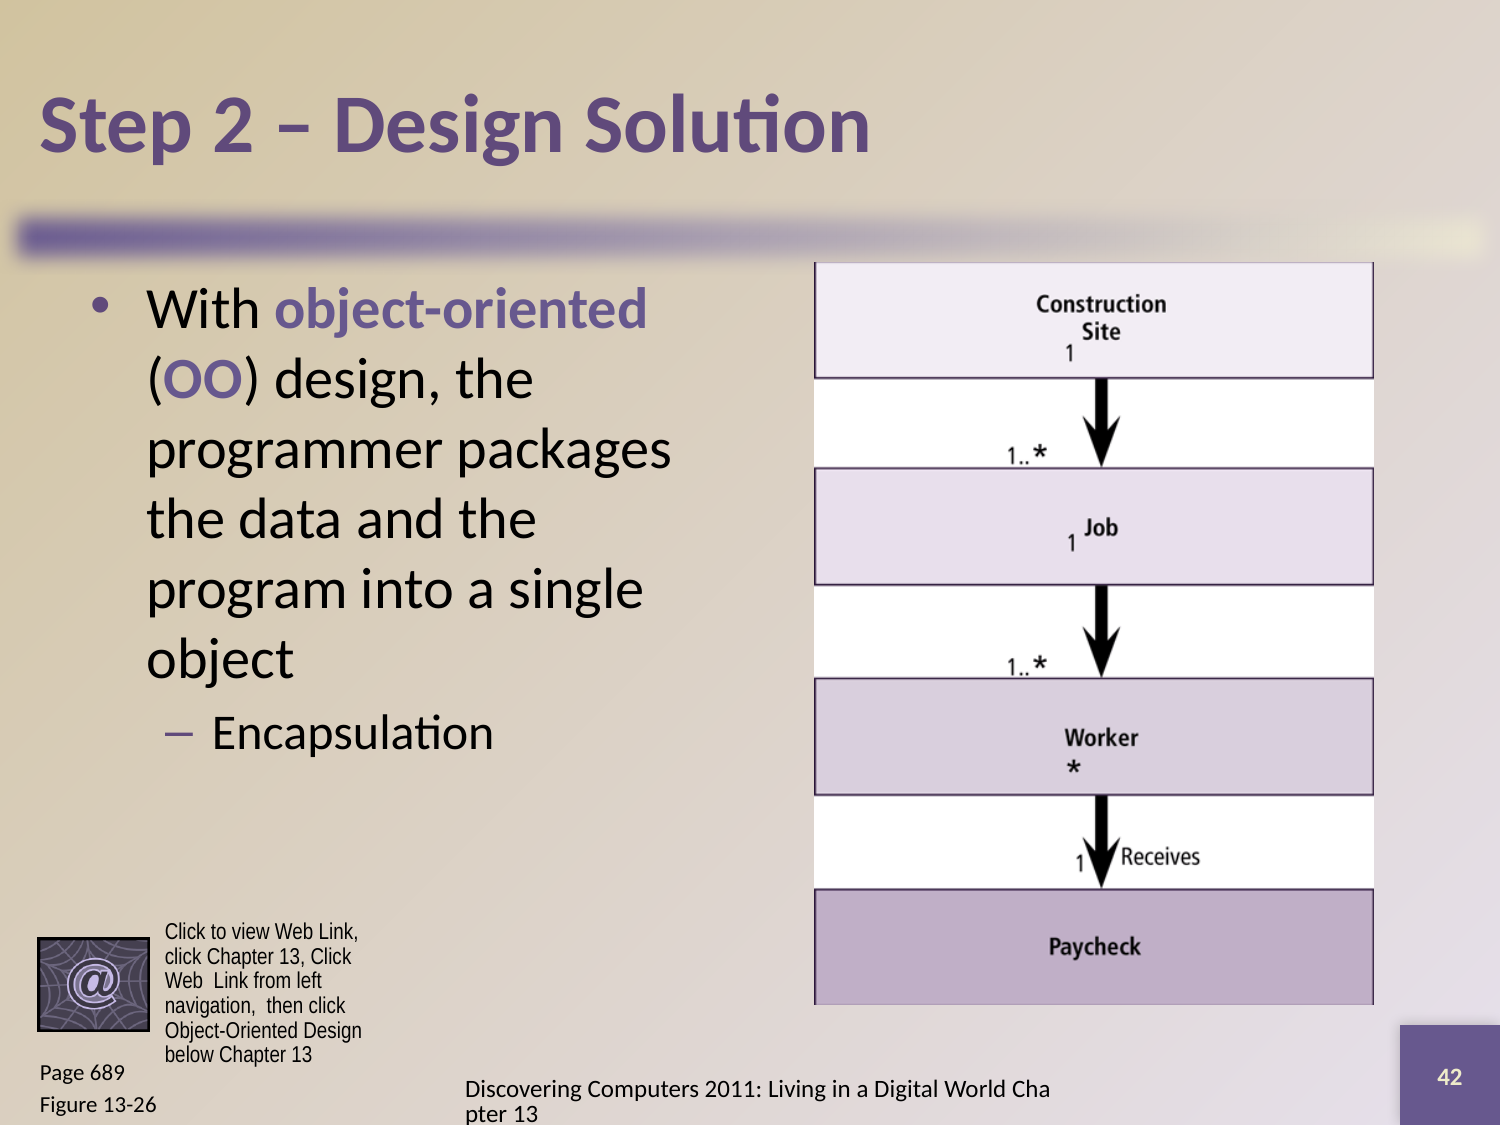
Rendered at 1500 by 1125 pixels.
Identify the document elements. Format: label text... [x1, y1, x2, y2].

footer Discovering Computers 2011: Living in a Digital World Chapter 13 [450, 1050, 1075, 1125]
slide_number 42 [1400, 1025, 1500, 1125]
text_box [37, 912, 438, 1078]
list Page 689 Figure 13-26 [24, 1050, 300, 1125]
title Step 2 – Design Solution [24, 24, 1475, 213]
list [813, 262, 1374, 1006]
list With object-oriented (OO) design, the programmer packages the data and the program into a single object Encapsulation [75, 262, 738, 1005]
